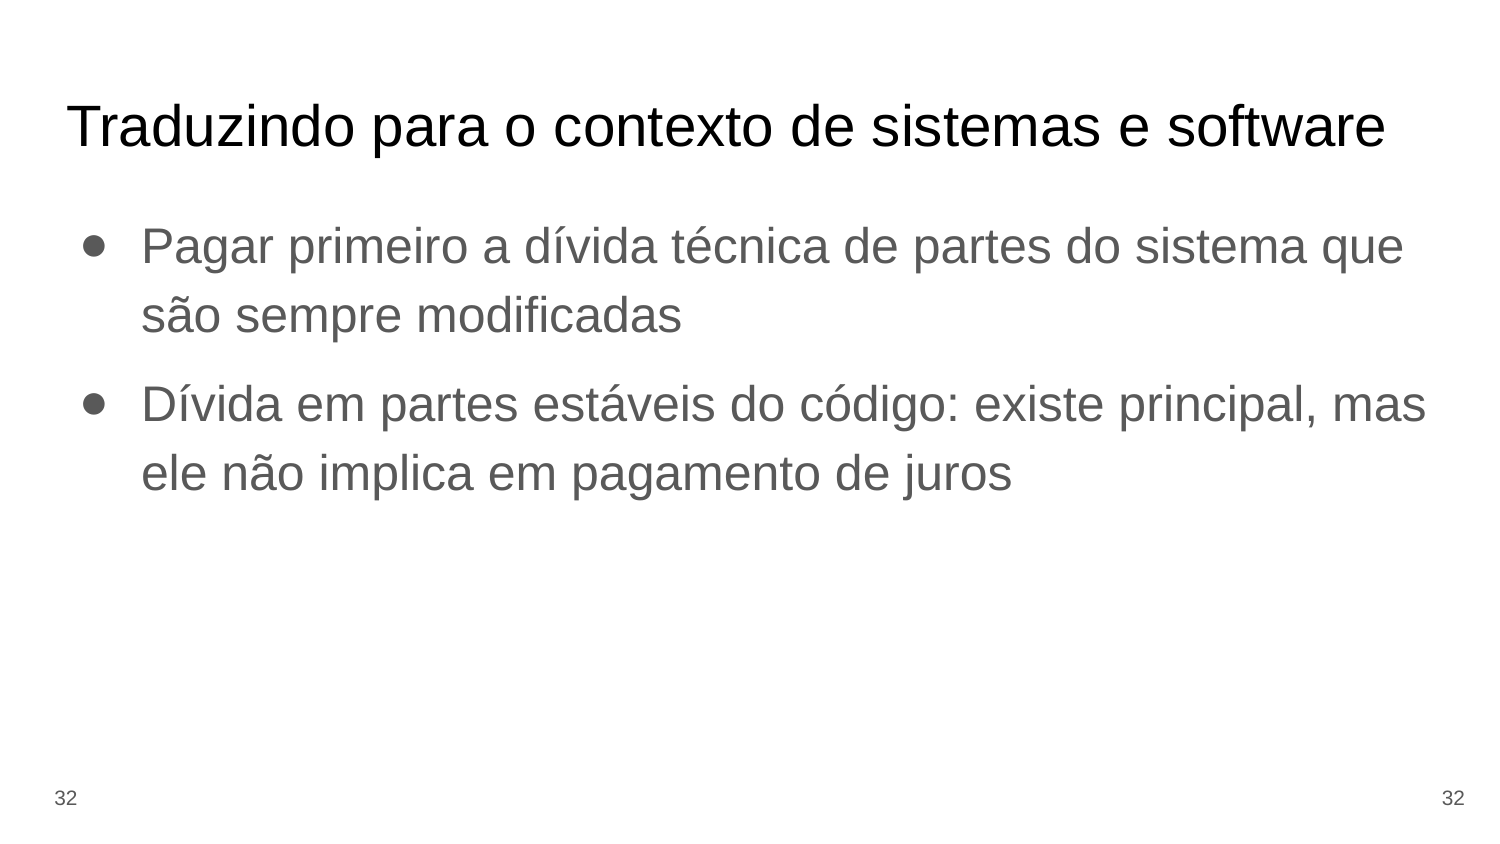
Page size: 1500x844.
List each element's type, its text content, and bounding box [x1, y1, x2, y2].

title Traduzindo para o contexto de sistemas e software [51, 72, 1449, 167]
list Pagar primeiro a dívida técnica de partes do sistema que são sempre modificadas Dívida em partes estáveis do código: existe principal, mas ele não implica em pagamento de juros [51, 189, 1449, 370]
text_box ‹#› [2, 764, 93, 830]
slide_number ‹#› [1389, 764, 1480, 830]
